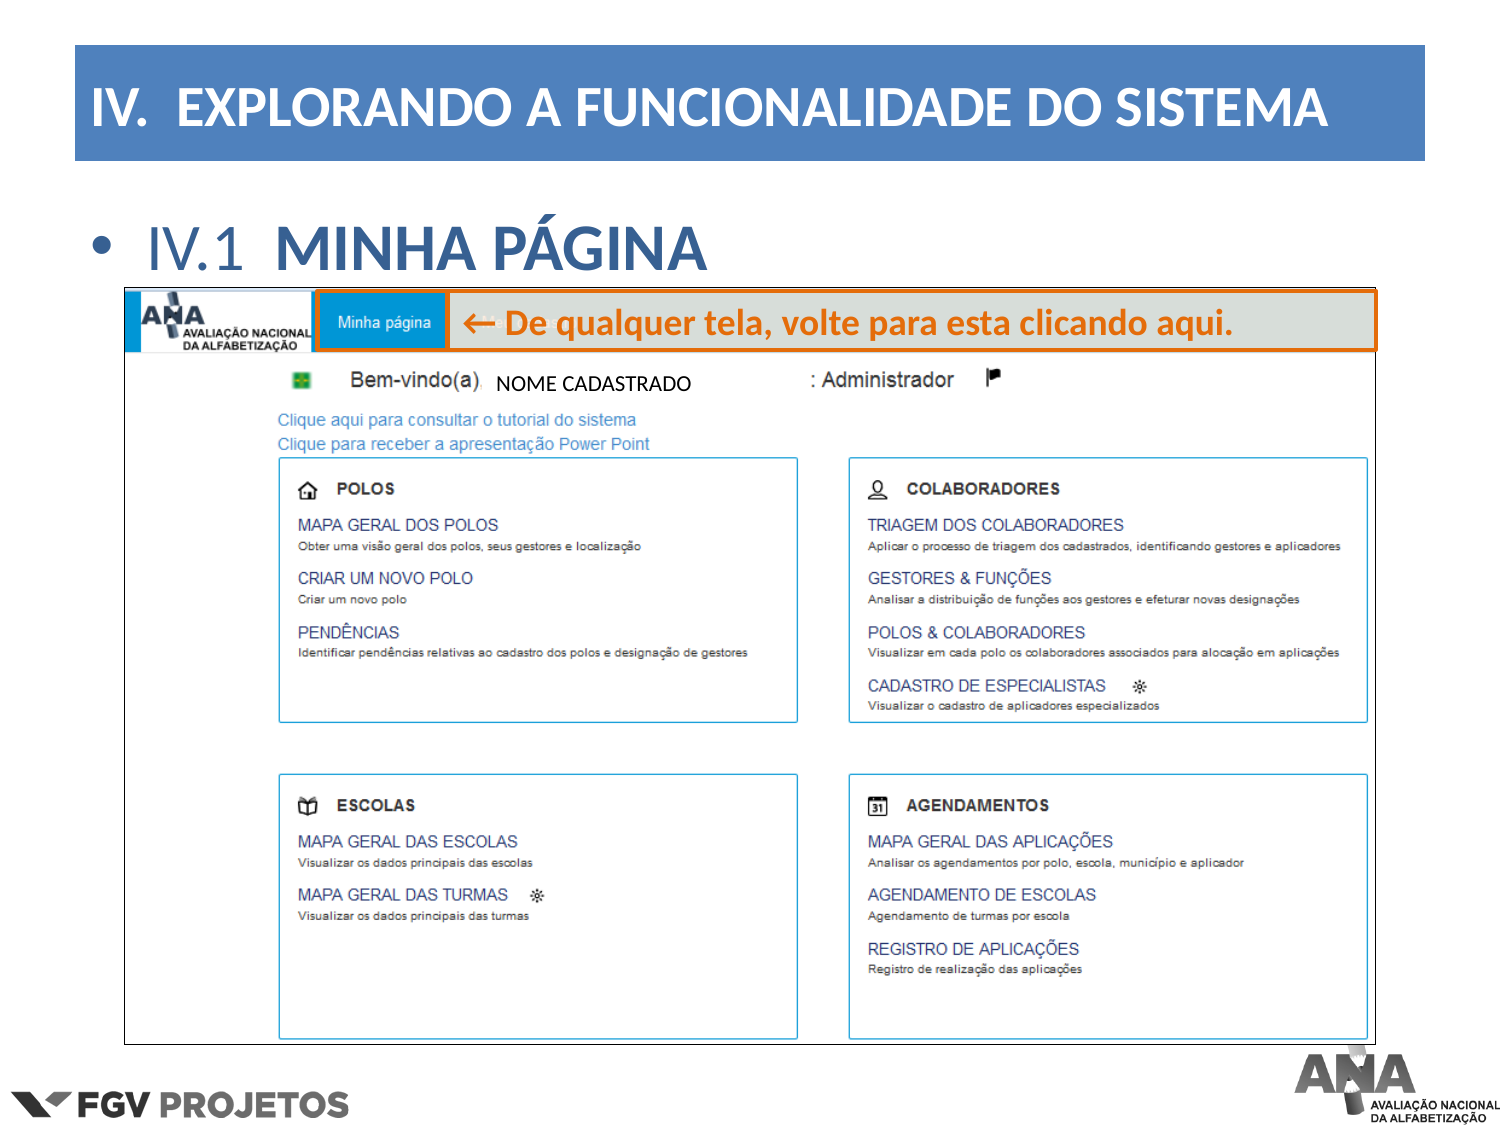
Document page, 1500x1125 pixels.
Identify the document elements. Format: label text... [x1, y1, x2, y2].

title IV. EXPLORANDO A FUNCIONALIDADE DO SISTEMA [75, 45, 1425, 161]
picture [123, 287, 1377, 1046]
list IV.1 Minha página [75, 196, 1425, 1005]
